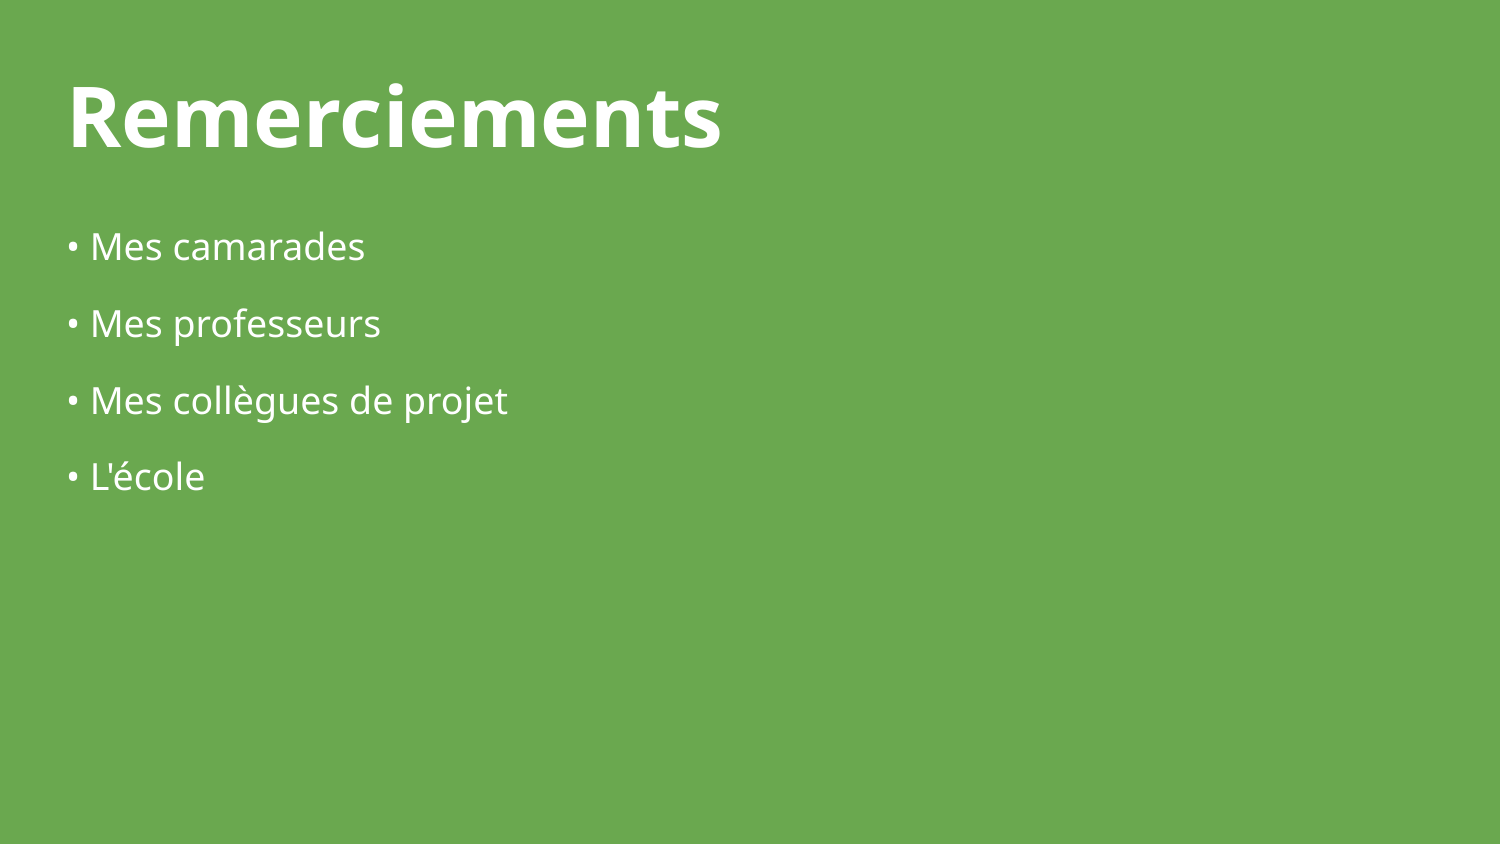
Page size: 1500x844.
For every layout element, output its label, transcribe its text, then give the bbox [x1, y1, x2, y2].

list • Mes camarades • Mes professeurs • Mes collègues de projet • L'école [51, 201, 1449, 750]
title Remerciements [51, 48, 1449, 180]
